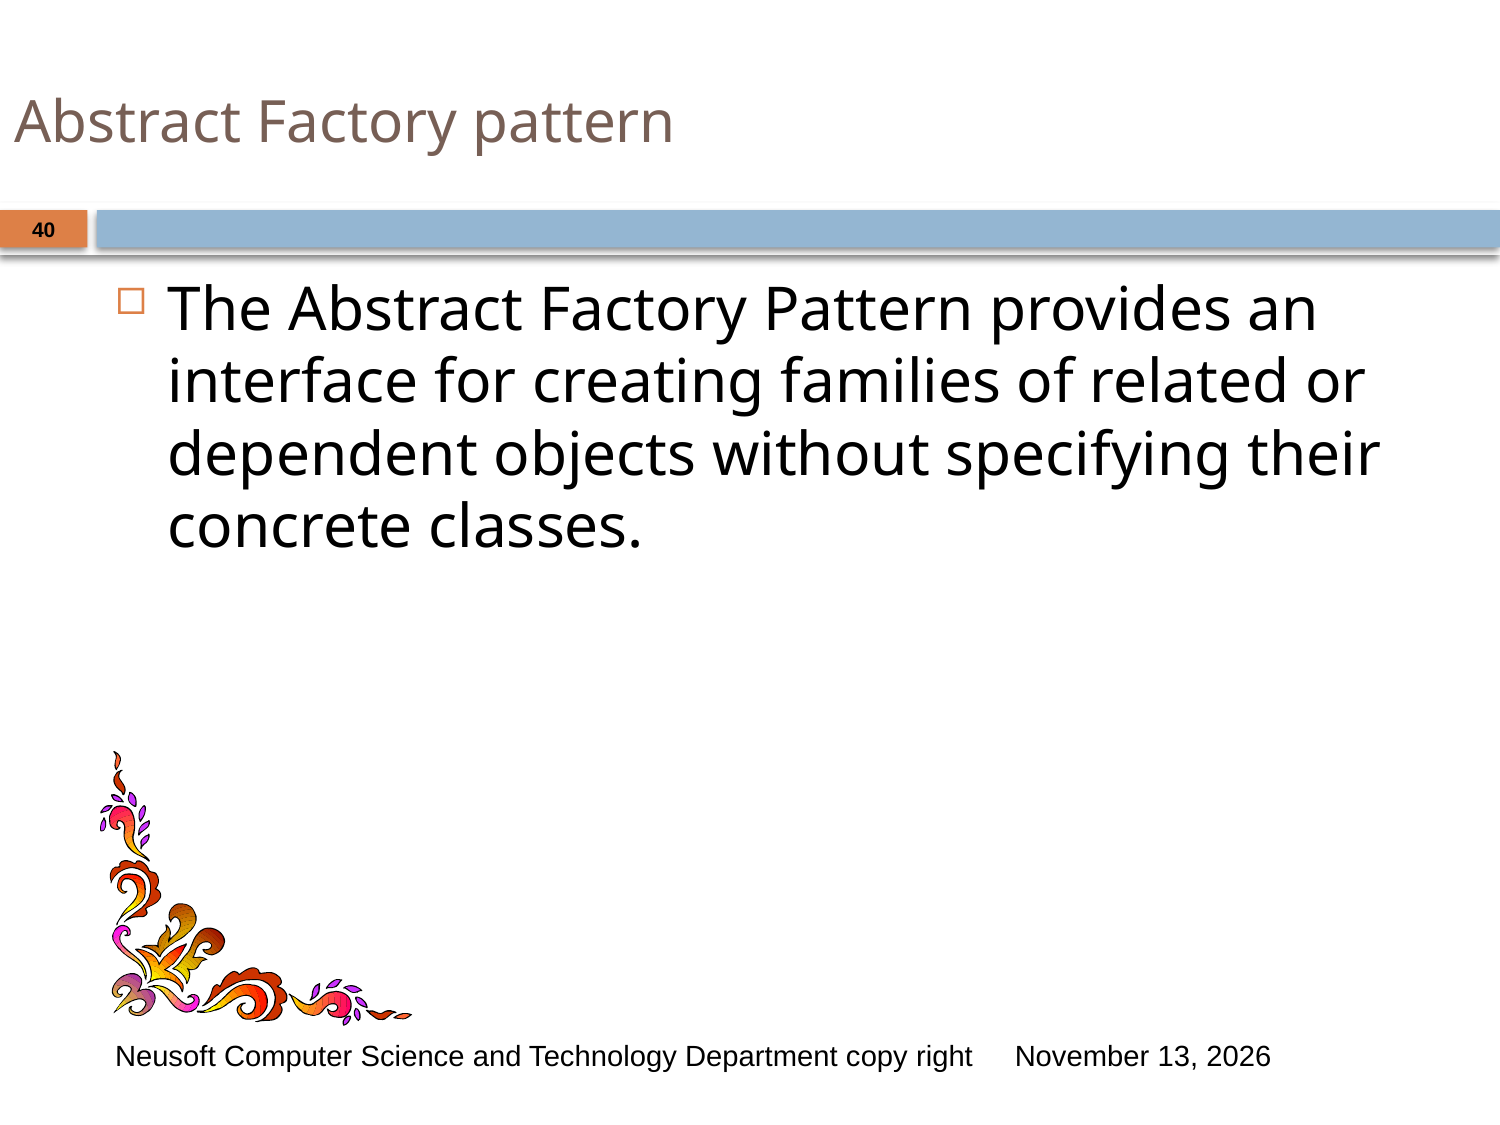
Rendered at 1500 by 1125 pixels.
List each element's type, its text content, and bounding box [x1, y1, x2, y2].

picture [99, 750, 413, 1026]
list The Abstract Factory Pattern provides an interface for creating families of related or dependent objects without specifying their concrete classes. [100, 262, 1438, 1000]
slide_number 40 [0, 208, 88, 249]
footer Neusoft Computer Science and Technology Department copy right [99, 1024, 990, 1085]
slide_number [999, 1025, 1438, 1085]
title Abstract Factory pattern [0, 37, 1471, 200]
